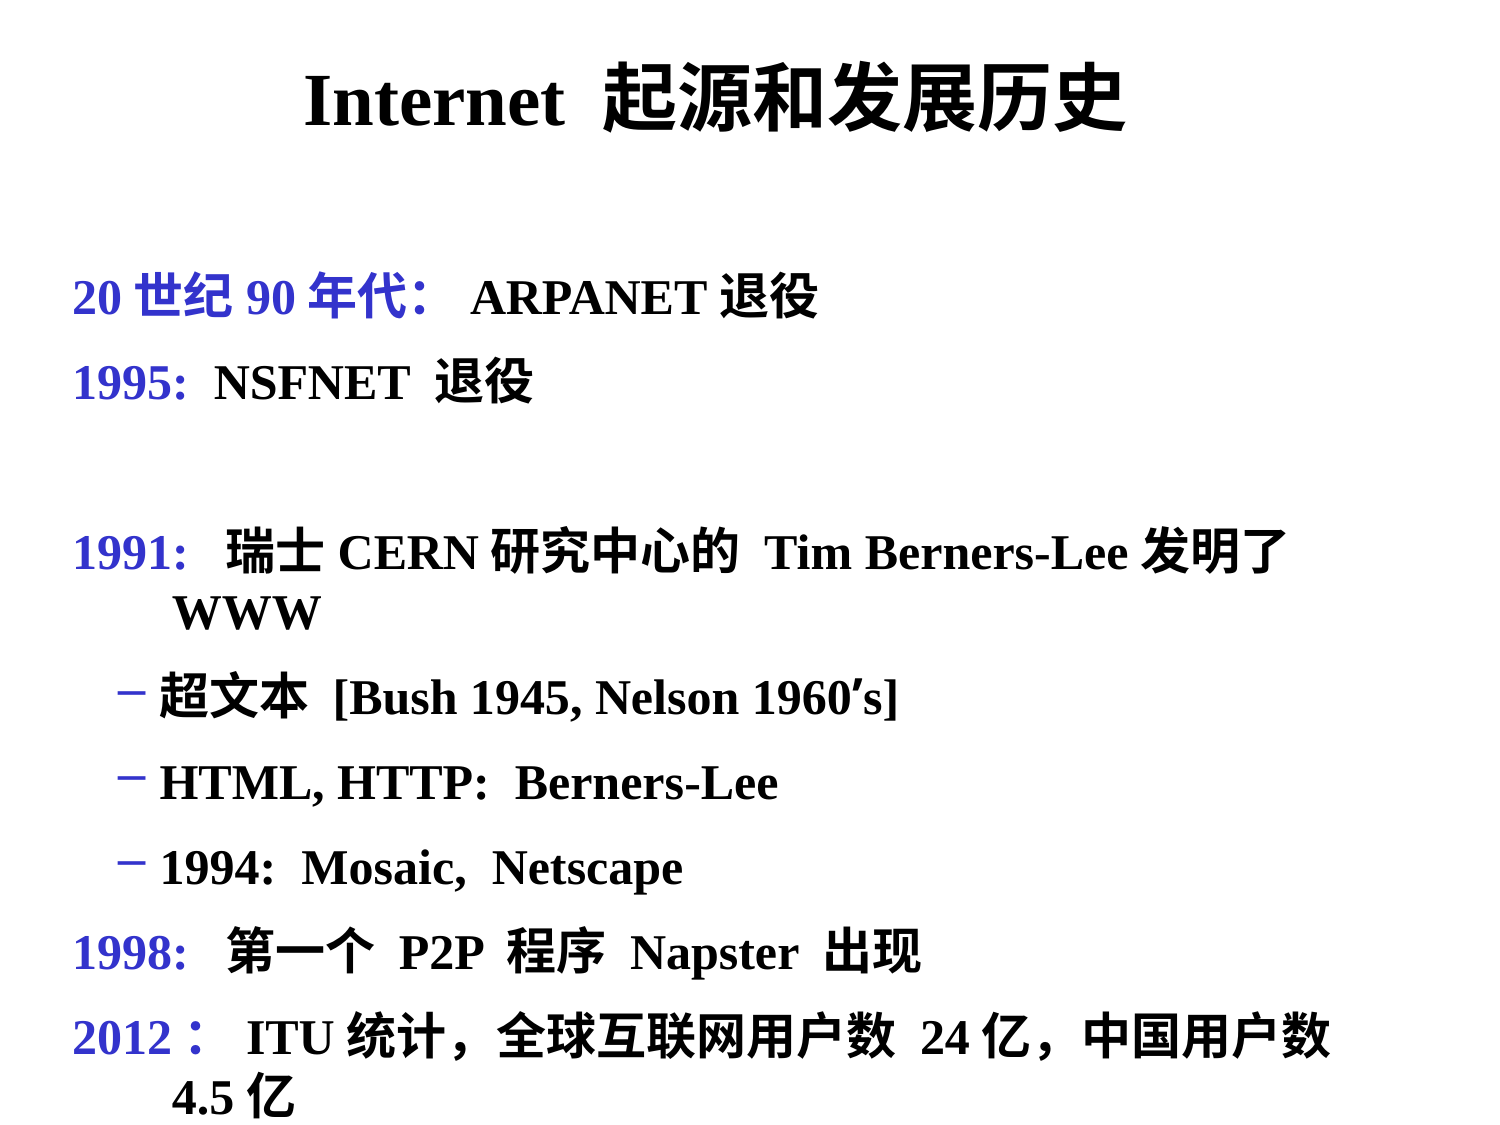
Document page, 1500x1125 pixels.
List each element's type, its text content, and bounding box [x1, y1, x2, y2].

text_box Internet 起源和发展历史 [78, 29, 1354, 161]
list 20世纪90年代：ARPANET退役 1995: NSFNET 退役 1991: 瑞士CERN研究中心的 Tim Berners-Lee发明了WWW 超文本 [Bush 1945, Nelson 1960’s] HTML, HTTP: Berners-Lee 1994: Mosaic, Netscape 1998: 第一个 P2P 程序 Napster 出现 2012：ITU统计，全球互联网用户数 24亿，中国用户数 4.5亿 [57, 256, 1422, 989]
